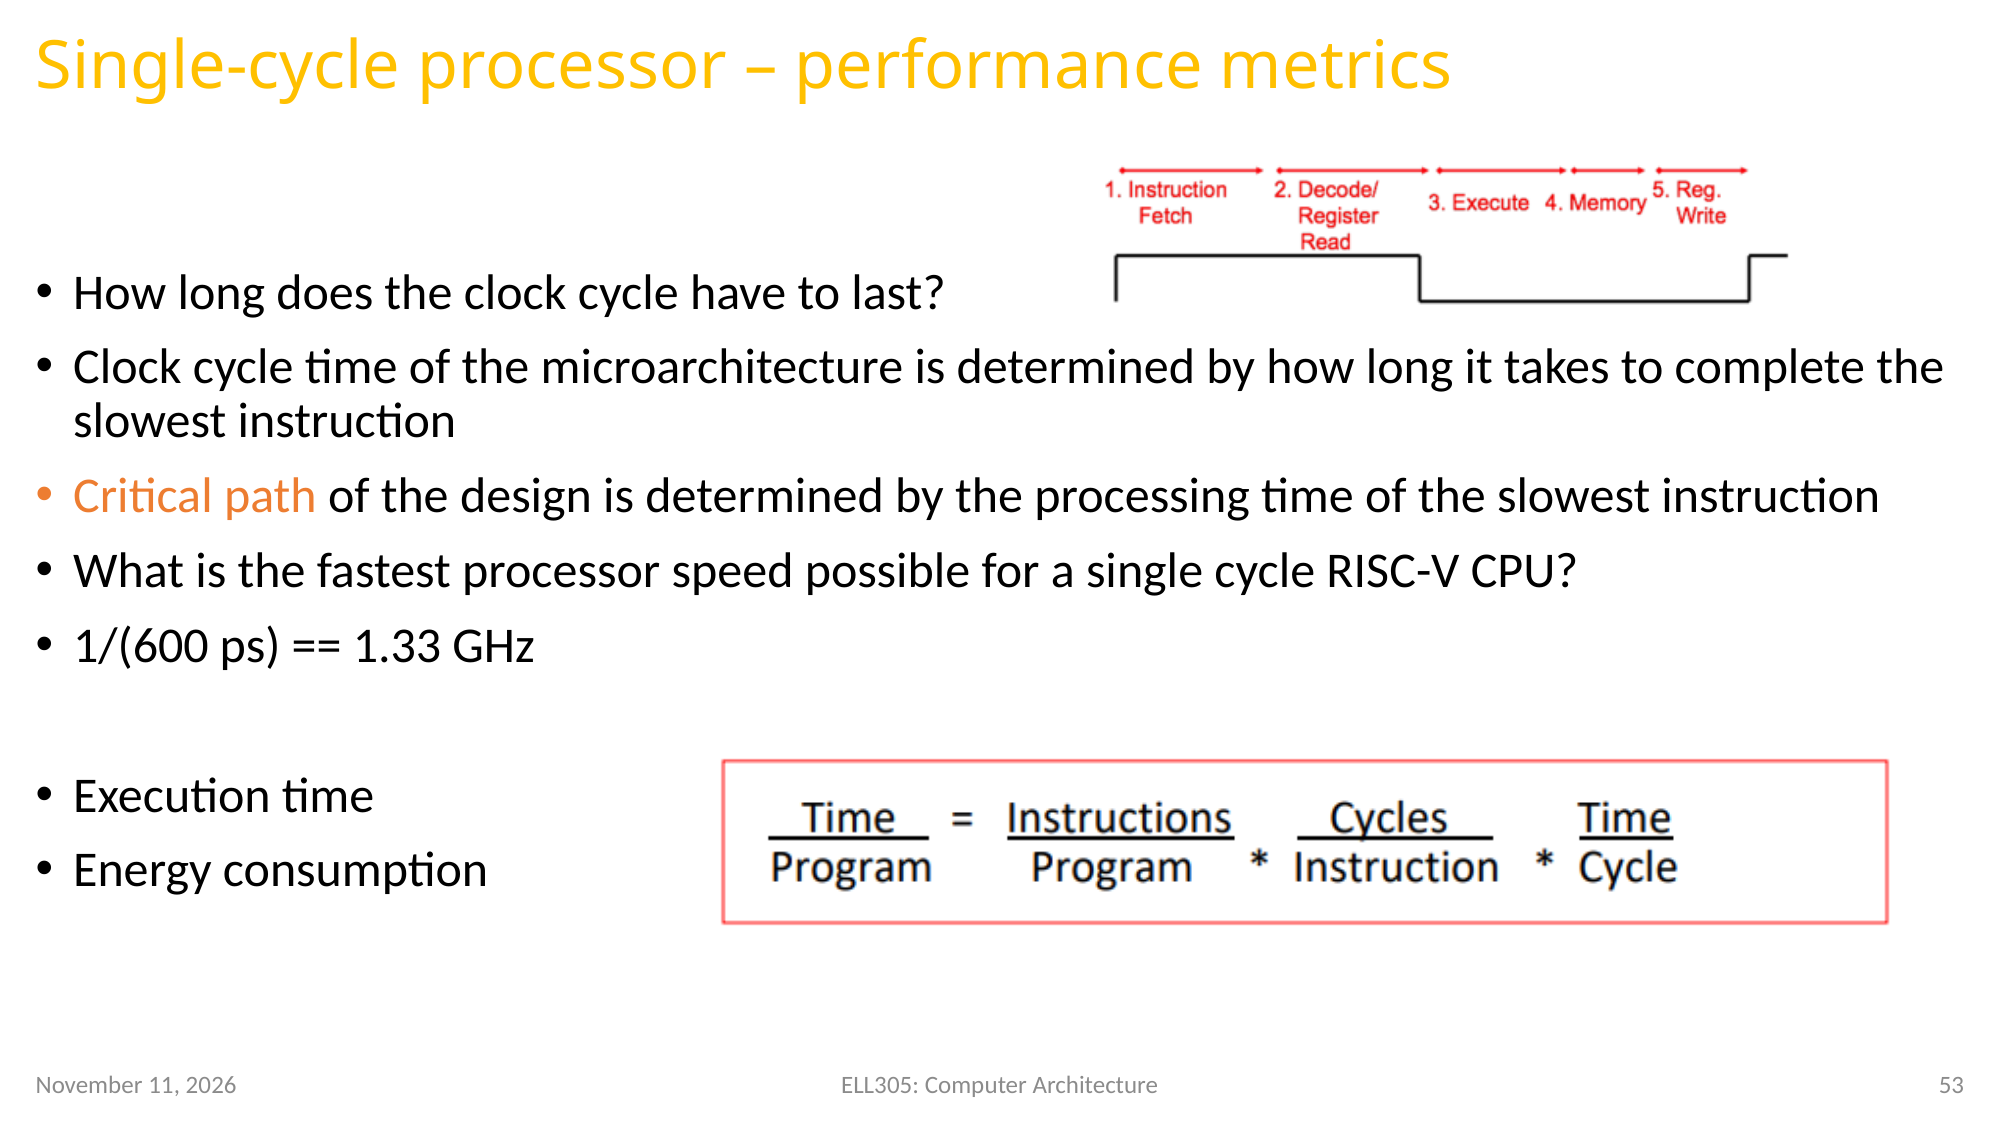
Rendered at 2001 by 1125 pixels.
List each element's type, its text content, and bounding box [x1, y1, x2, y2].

title Single-cycle processor – performance metrics [20, 22, 1984, 112]
list How long does the clock cycle have to last? Clock cycle time of the microarchitecture is determined by how long it takes to complete the slowest instruction Critical path of the design is determined by the processing time of the slowest instruction What is the fastest processor speed possible for a single cycle RISC-V CPU? 1/(600 ps) == 1.33 GHz Execution time Energy consumption [20, 258, 1984, 1032]
footer ELL305: Computer Architecture [662, 1053, 1338, 1114]
picture [709, 742, 1909, 943]
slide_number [20, 1053, 471, 1114]
picture [1098, 155, 1793, 314]
slide_number 53 [1529, 1053, 1980, 1114]
